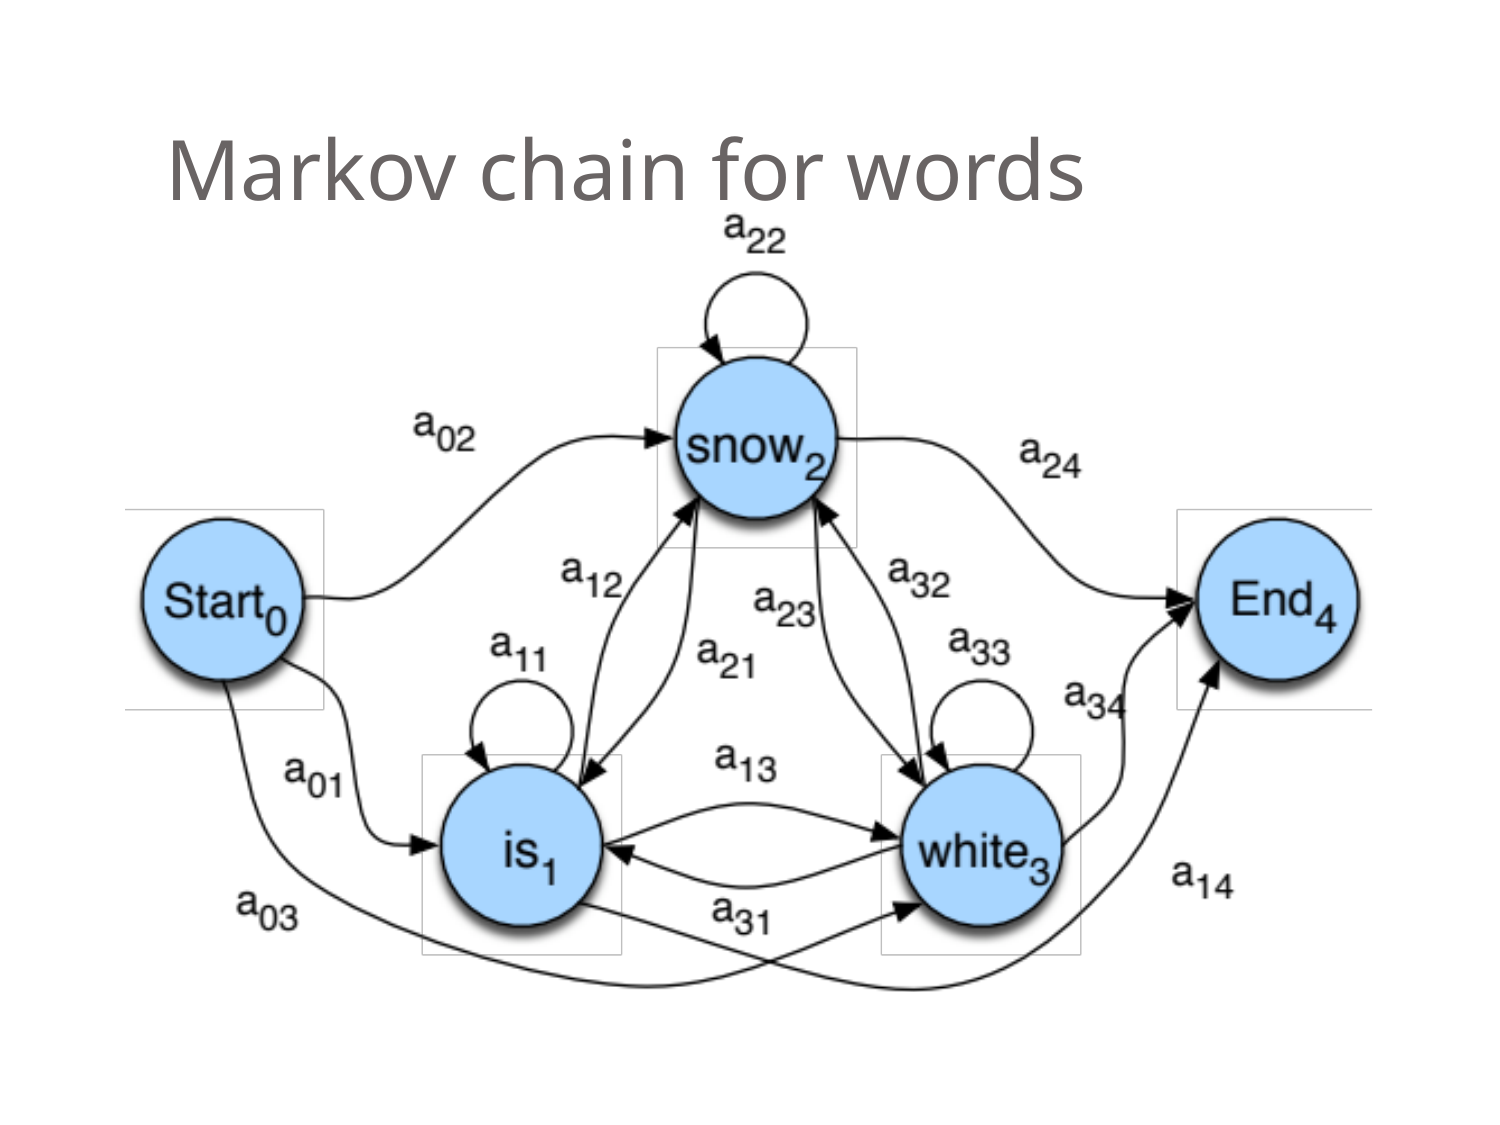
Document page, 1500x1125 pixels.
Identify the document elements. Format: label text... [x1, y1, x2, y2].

title Markov chain for words [149, 44, 1426, 233]
picture [124, 193, 1373, 992]
